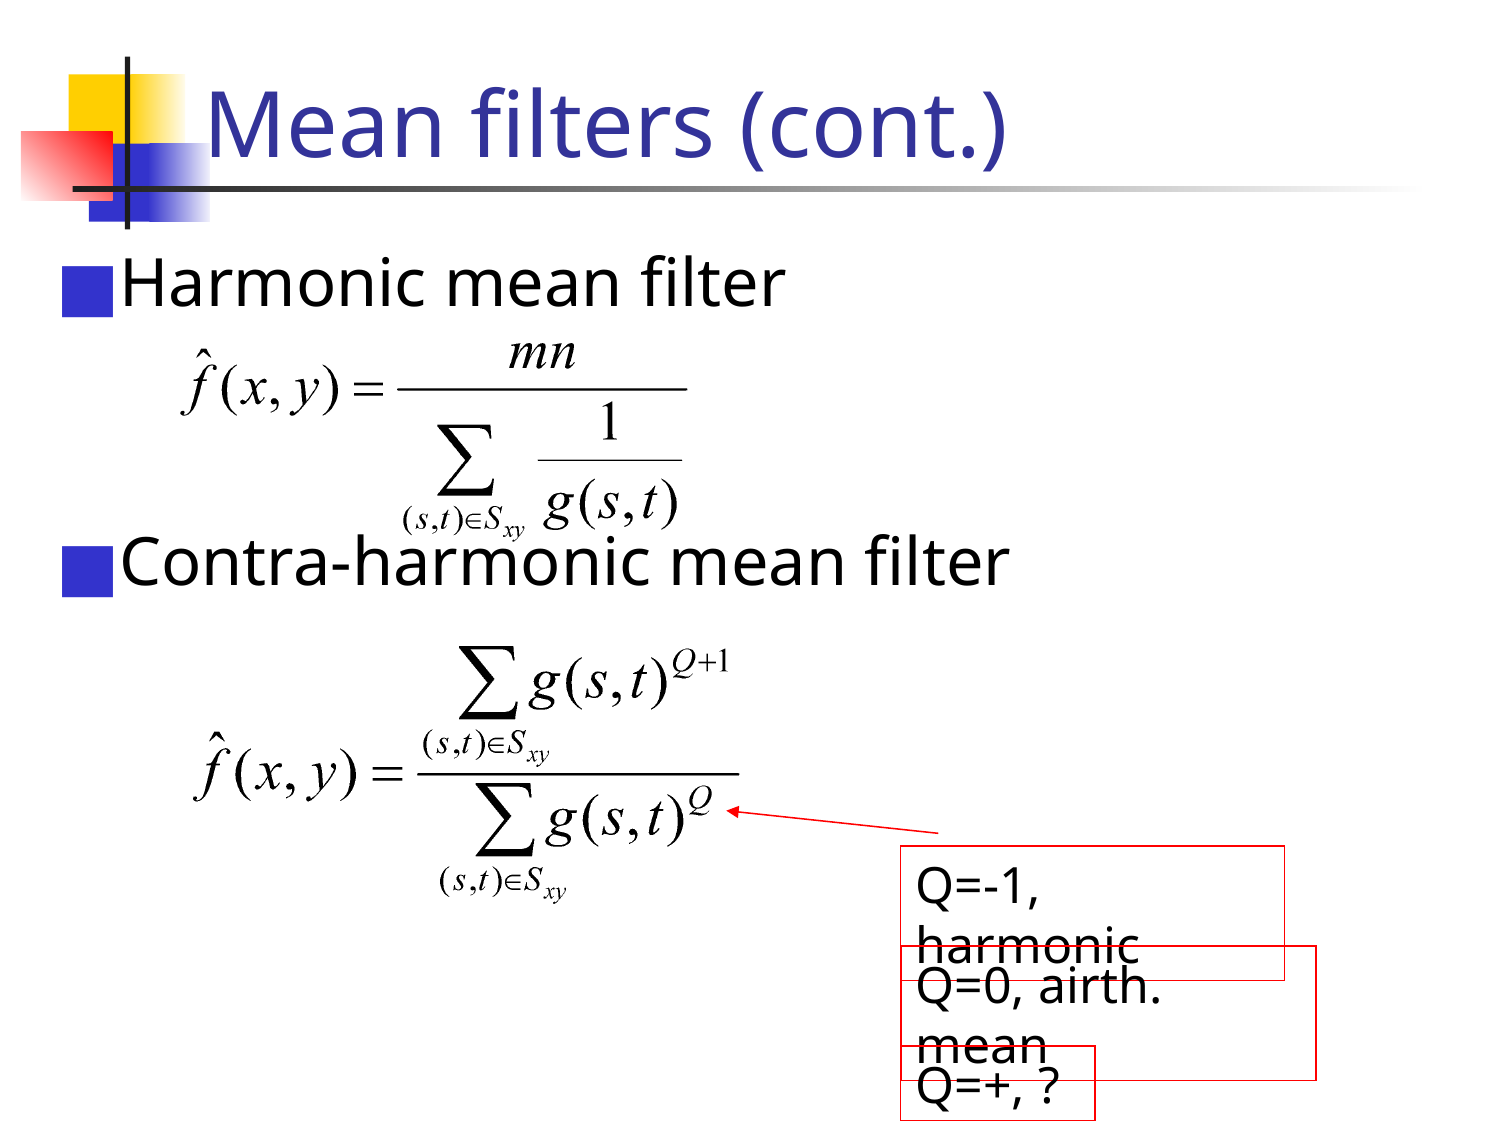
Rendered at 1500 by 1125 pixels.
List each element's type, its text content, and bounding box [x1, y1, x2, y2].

text_box Q=+, ? [900, 1045, 1096, 1121]
picture [182, 633, 753, 916]
text_box Q=0, airth. mean [900, 945, 1316, 1081]
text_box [725, 810, 939, 834]
title Mean filters (cont.) [188, 0, 1468, 184]
text_box Q=-1, harmonic [900, 845, 1285, 945]
picture [170, 314, 697, 554]
list Harmonic mean filter Contra-harmonic mean filter [41, 231, 1469, 1125]
